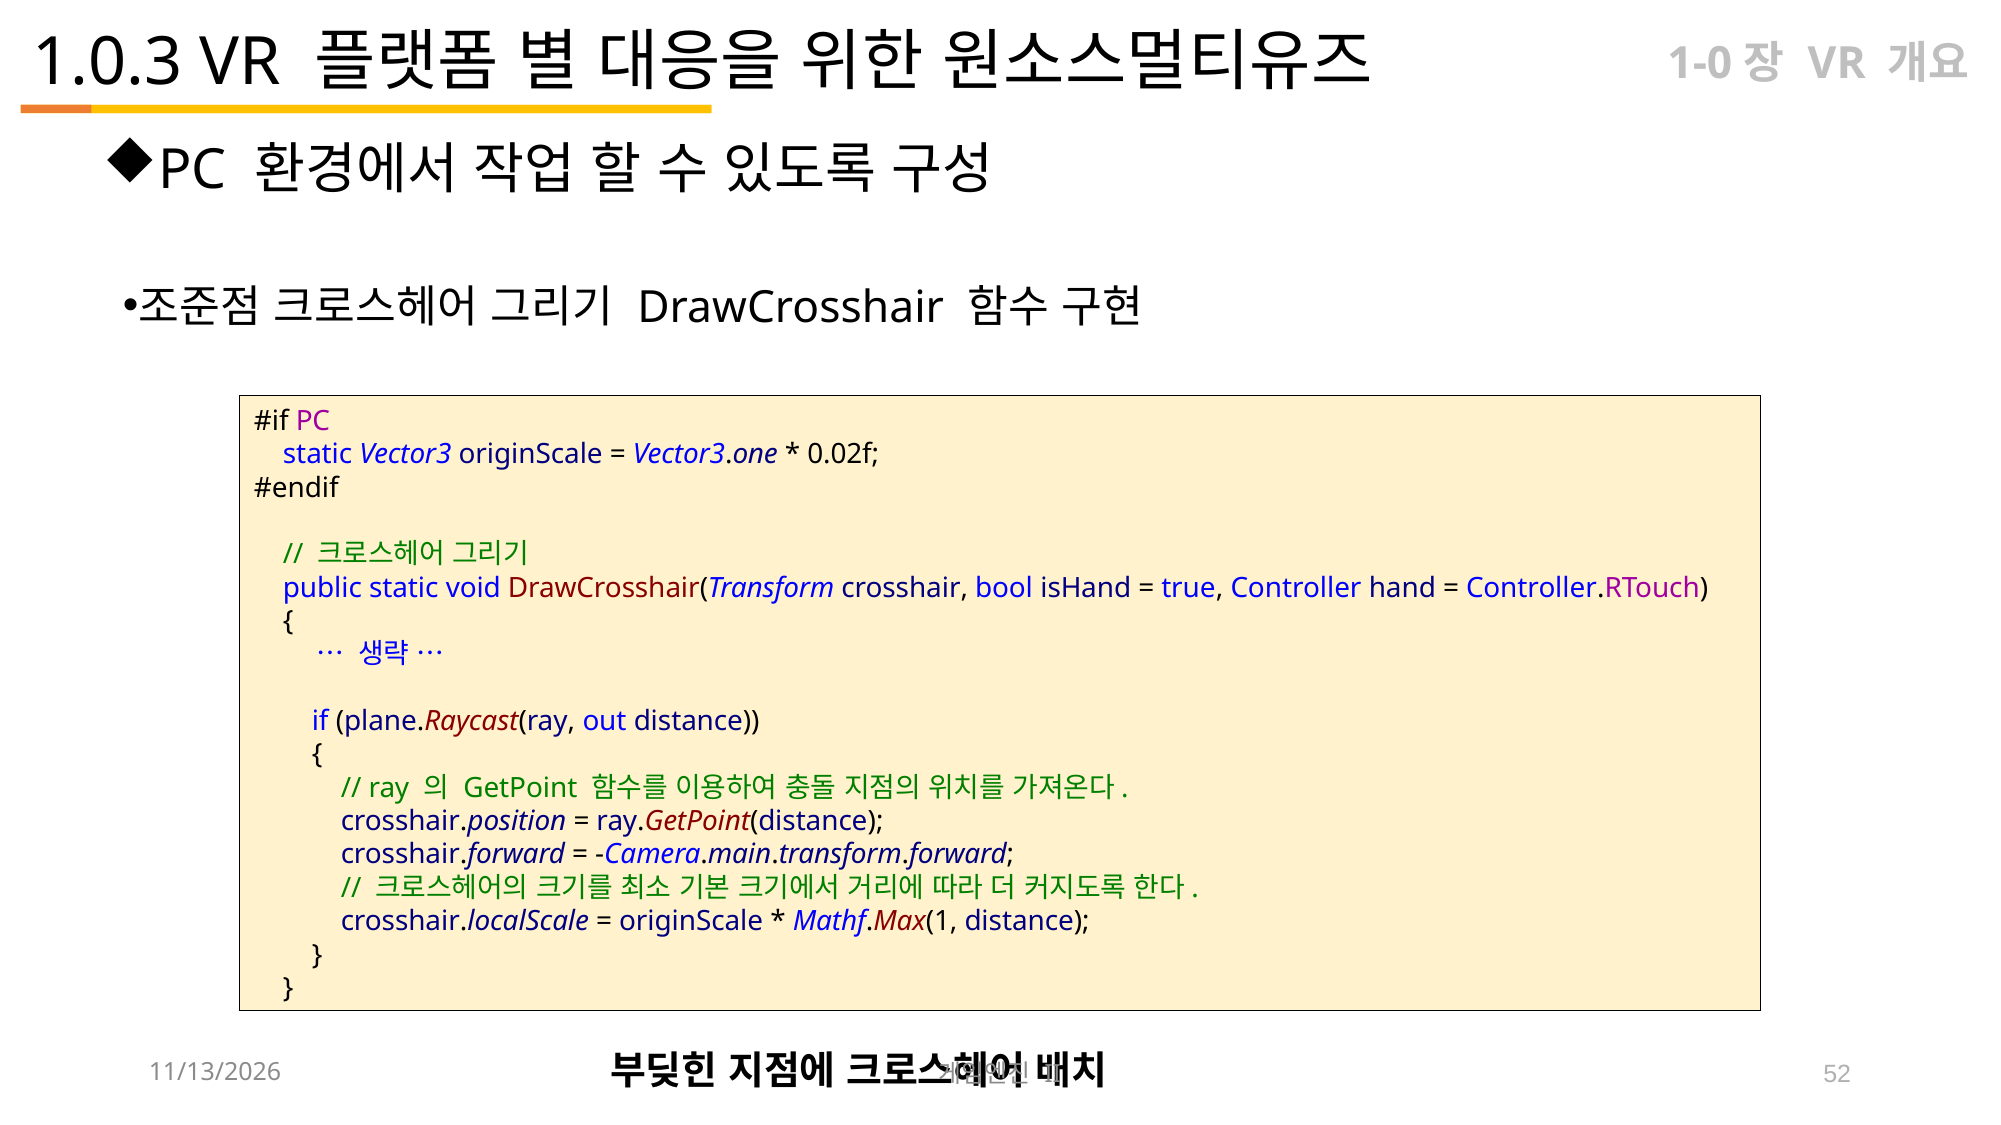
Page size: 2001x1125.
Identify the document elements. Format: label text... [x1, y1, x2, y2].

text_box #if PC static Vector3 originScale = Vector3.one * 0.02f; #endif // 크로스헤어 그리기 public static void DrawCrosshair(Transform crosshair, bool isHand = true, Controller hand = Controller.RTouch) { … 생략 … if (plane.Raycast(ray, out distance)) { // ray 의 GetPoint 함수를 이용하여 충돌 지점의 위치를 가져온다. crosshair.position = ray.GetPoint(distance); crosshair.forward = -Camera.main.transform.forward; // 크로스헤어의 크기를 최소 기본 크기에서 거리에 따라 더 커지도록 한다. crosshair.localScale = originScale * Mathf.Max(1, distance); } } [239, 395, 1761, 1011]
footer 게임엔진 II [662, 1042, 1338, 1103]
list PC 환경에서 작업 할 수 있도록 구성 [91, 135, 1246, 249]
title 1.0.3 VR 플랫폼 별 대응을 위한 원소스멀티유즈 [20, 0, 1543, 105]
text_box 부딪힌 지점에 크로스헤어 배치 [595, 1037, 1599, 1100]
list 조준점 크로스헤어 그리기 DrawCrosshair 함수 구현 [44, 270, 1422, 962]
slide_number 52 [1412, 1042, 1863, 1103]
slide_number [137, 1042, 588, 1103]
list 1-0장 VR 개요 [1445, 24, 1985, 105]
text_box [20, 104, 712, 114]
